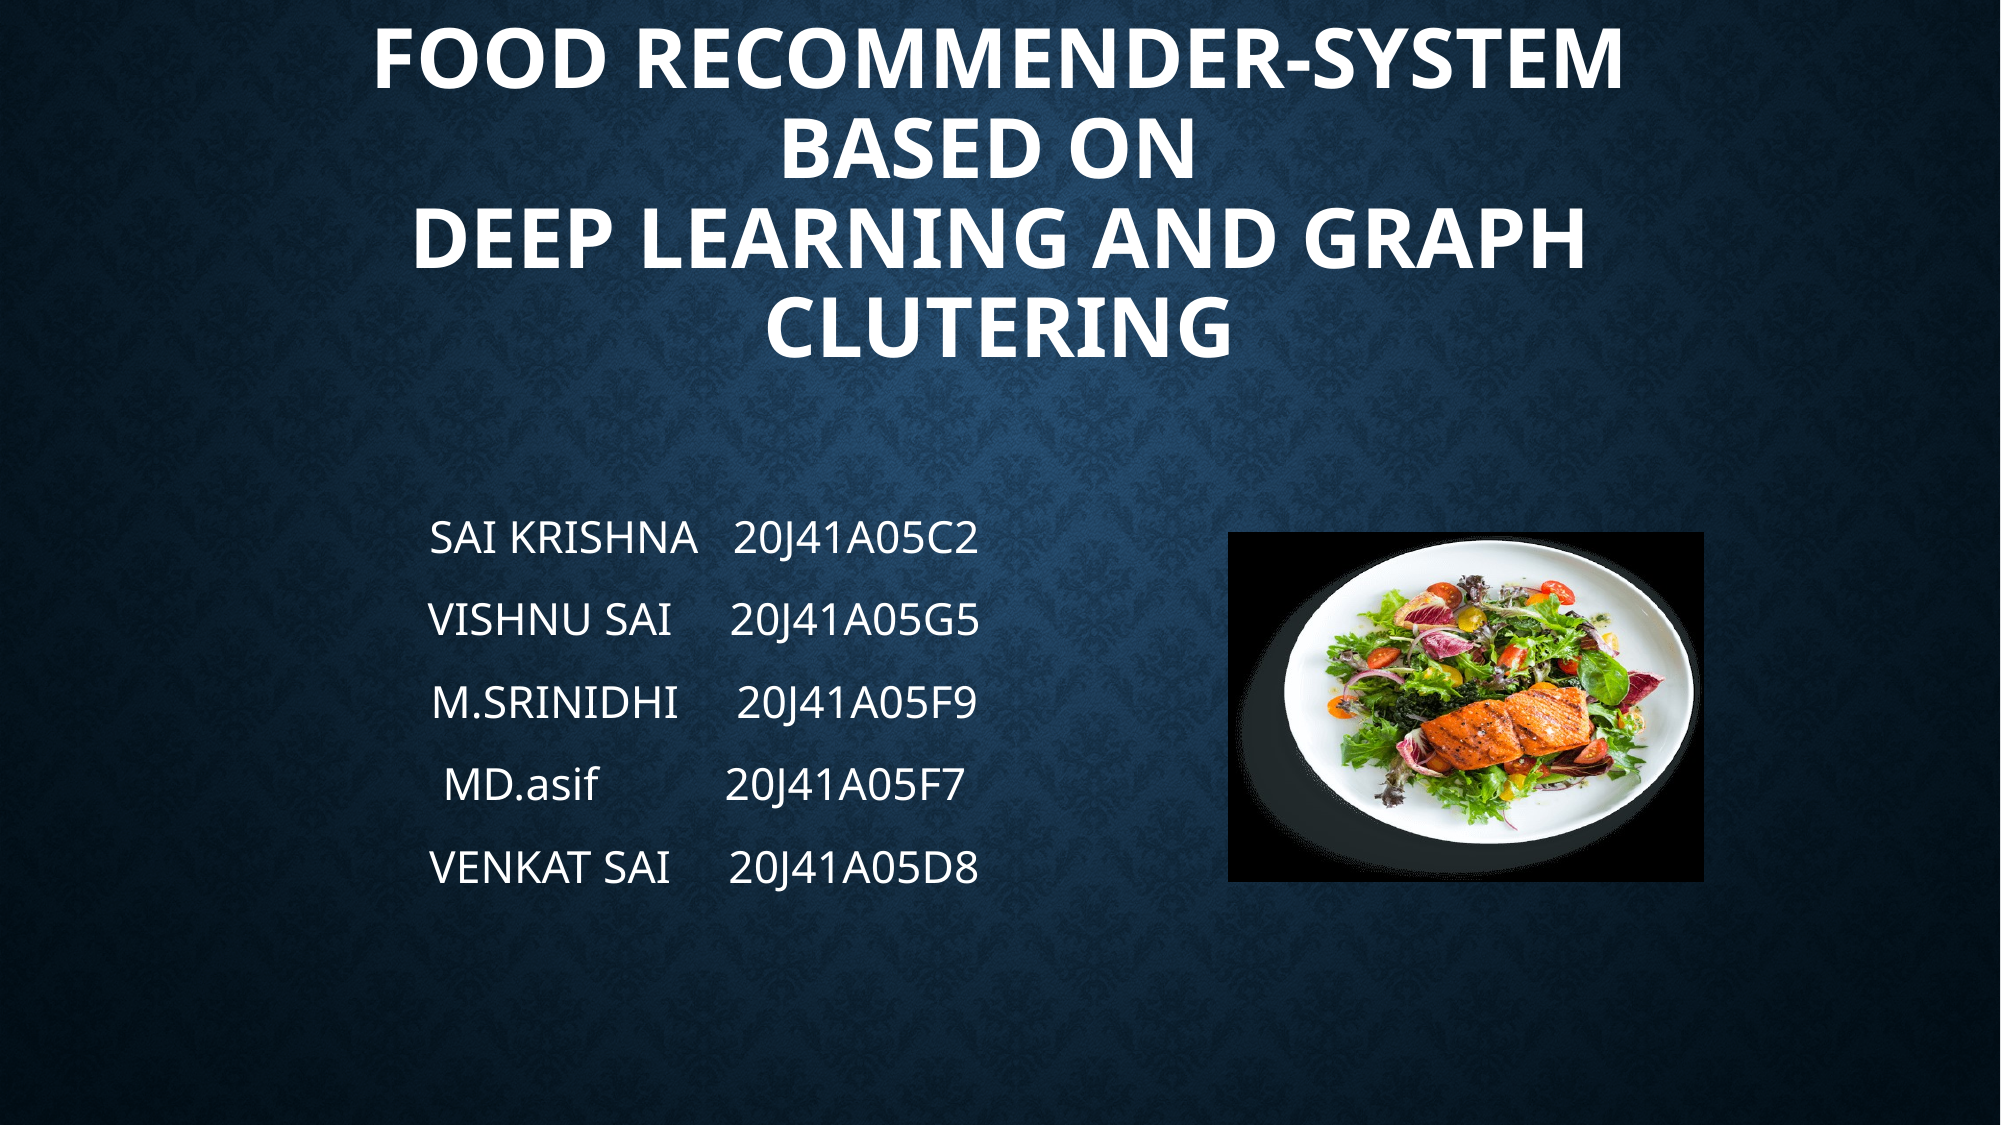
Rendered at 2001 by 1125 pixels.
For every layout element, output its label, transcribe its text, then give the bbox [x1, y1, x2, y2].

picture [1228, 532, 1705, 882]
list SAI KRISHNA 20J41A05C2 VISHNU SAI 20J41A05G5 M.SRINIDHI 20J41A05F9 MD.asif 20J41A05F7 VENKAT SAI 20J41A05D8 [338, 418, 1072, 902]
title A NOVEL TIME-AWARE FOOD RECOMMENDER-SYSTEM BASED ON DEEP LEARNING AND GRAPH CLUTERING [246, 103, 1754, 384]
